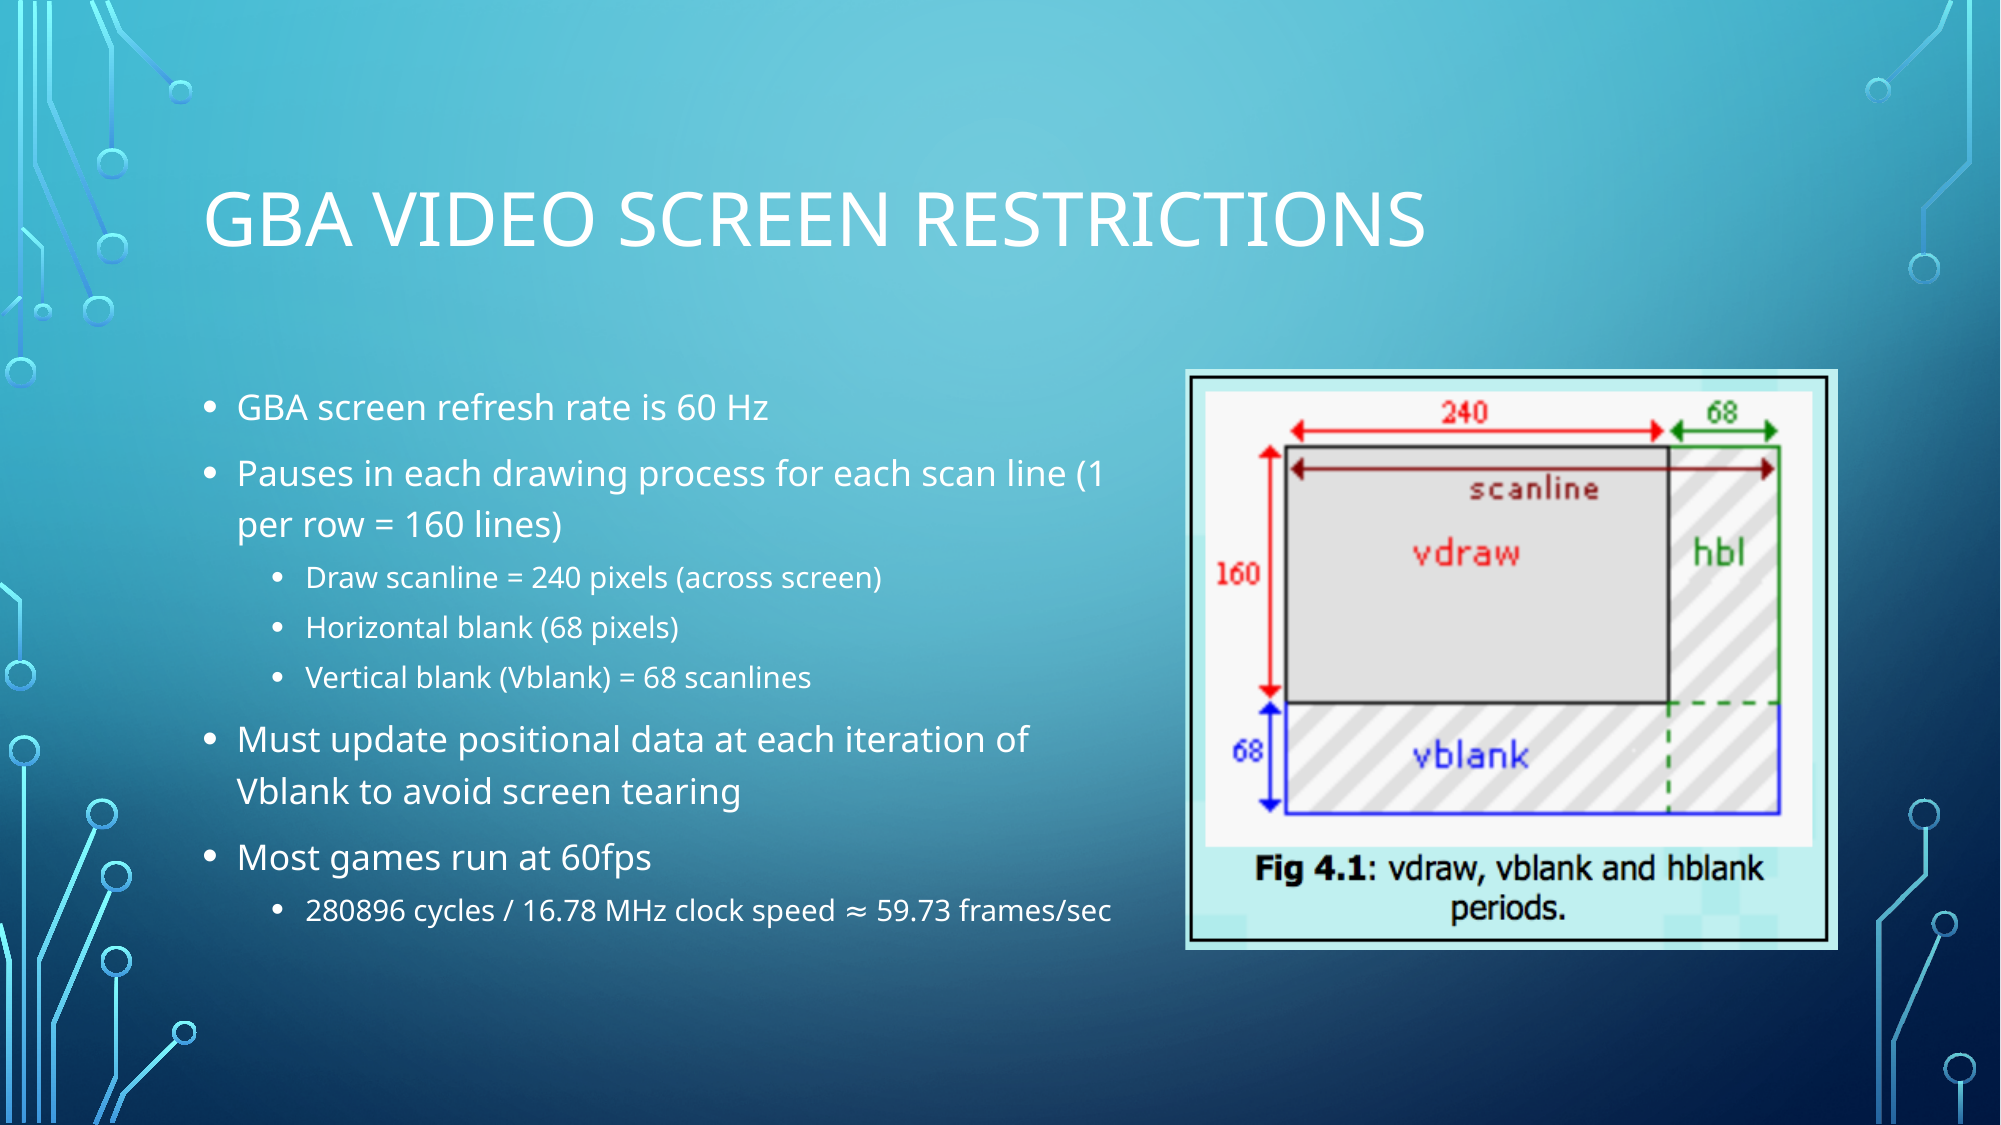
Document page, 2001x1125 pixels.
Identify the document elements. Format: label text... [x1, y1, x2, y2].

title GBA video Screen Restrictions [187, 101, 1813, 344]
picture [1185, 368, 1842, 951]
list GBA screen refresh rate is 60 Hz Pauses in each drawing process for each scan line (1 per row = 160 lines) Draw scanline = 240 pixels (across screen) Horizontal blank (68 pixels) Vertical blank (Vblank) = 68 scanlines Must update positional data at each iteration of Vblank to avoid screen tearing Most games run at 60fps 280896 cycles / 16.78 MHz clock speed ≈ 59.73 frames/sec [187, 369, 1158, 950]
